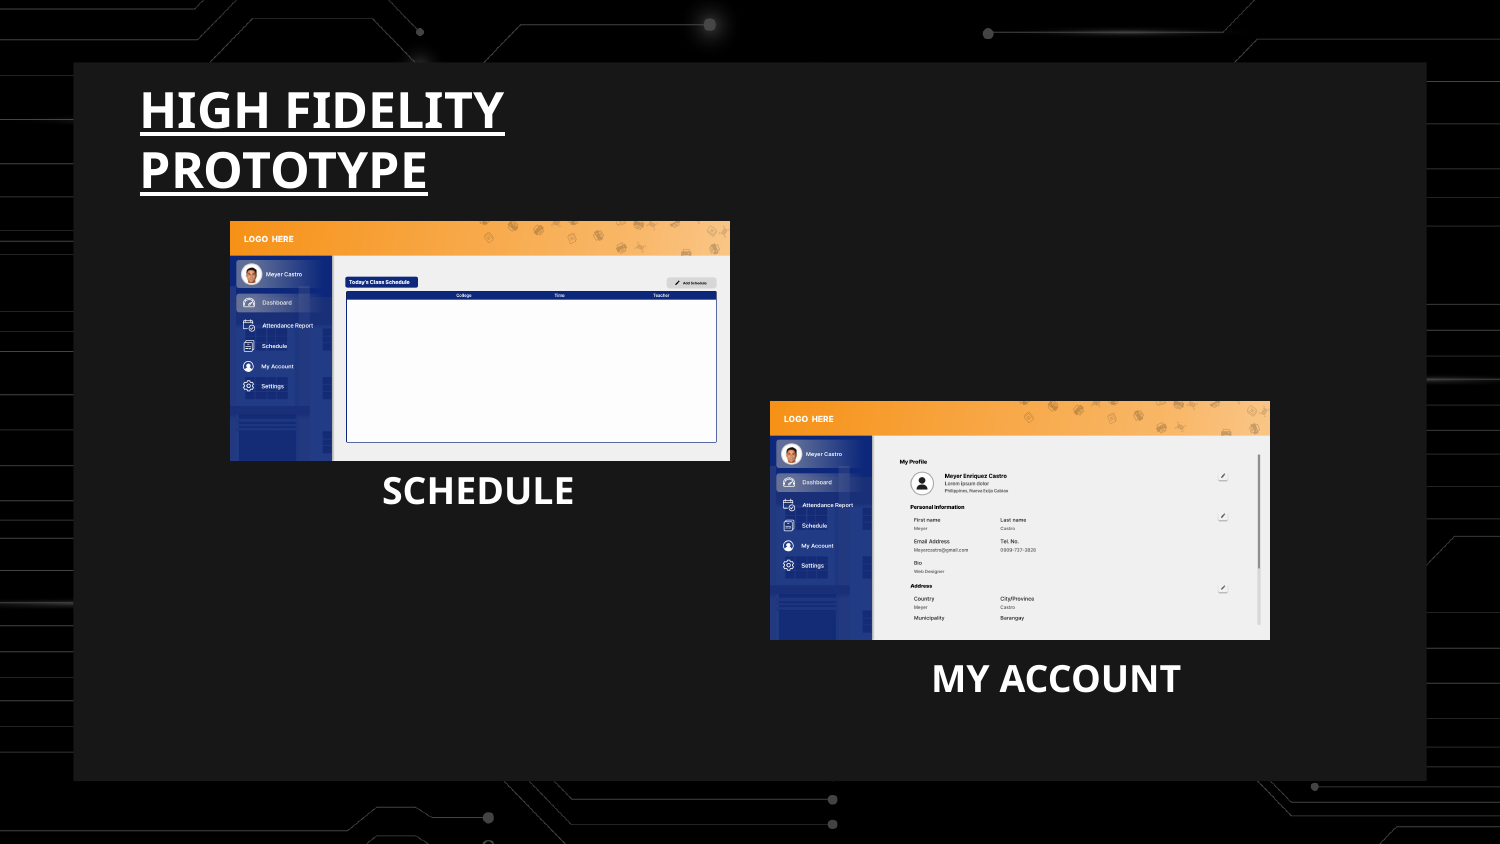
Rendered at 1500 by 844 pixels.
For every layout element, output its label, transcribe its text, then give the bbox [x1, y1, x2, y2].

text_box SCHEDULE [367, 469, 593, 520]
text_box MY ACCOUNT [916, 649, 1214, 708]
text_box HIGH FIDELITY PROTOTYPE [124, 71, 782, 206]
picture [0, 0, 1500, 844]
